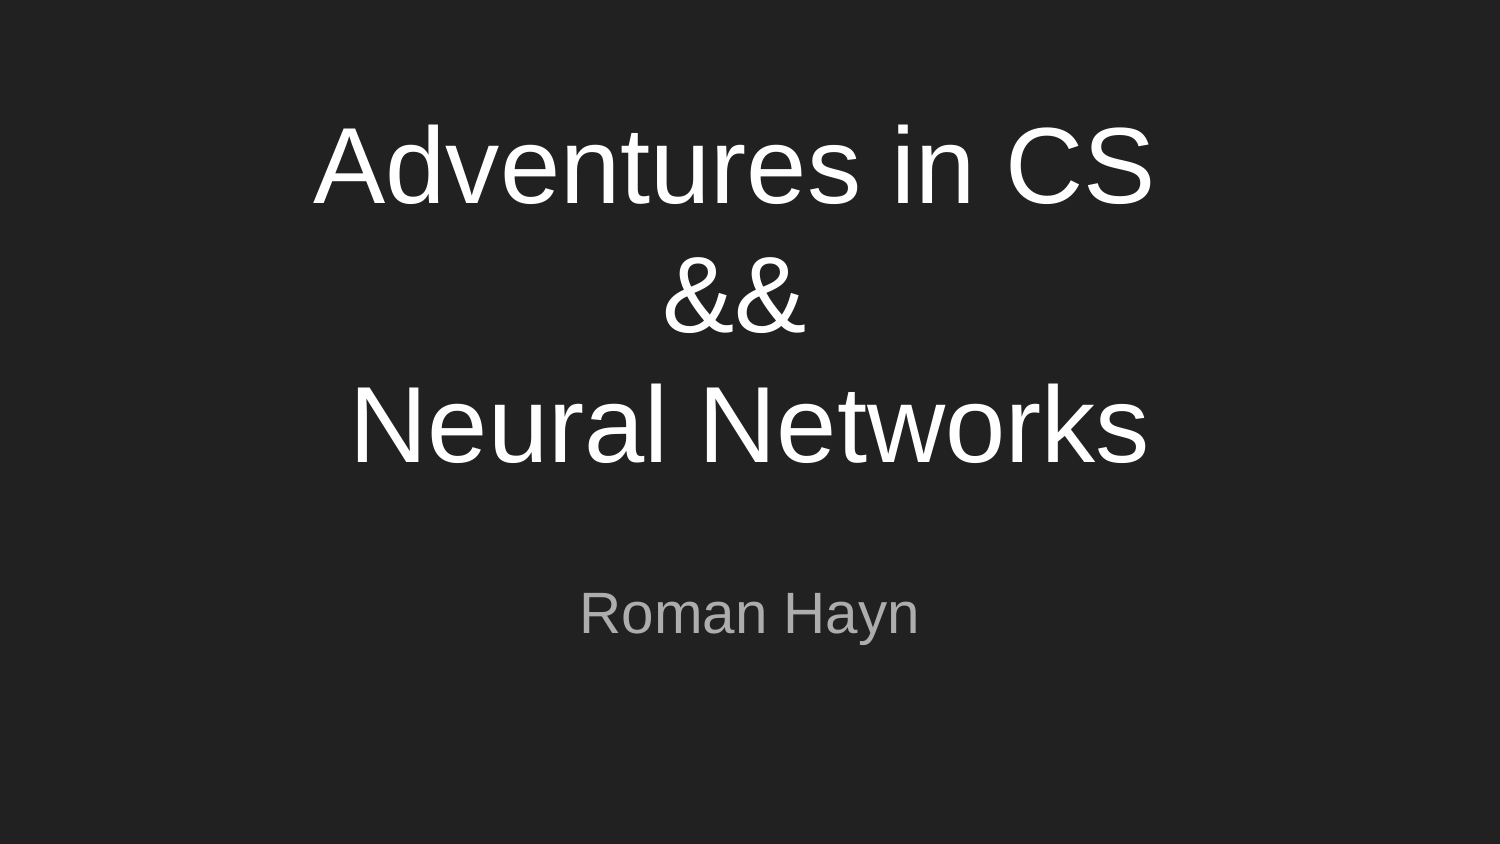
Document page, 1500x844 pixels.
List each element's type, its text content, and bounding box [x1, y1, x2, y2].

subtitle Roman Hayn [51, 560, 1449, 691]
title Adventures in CS && Neural Networks [51, 122, 1449, 500]
